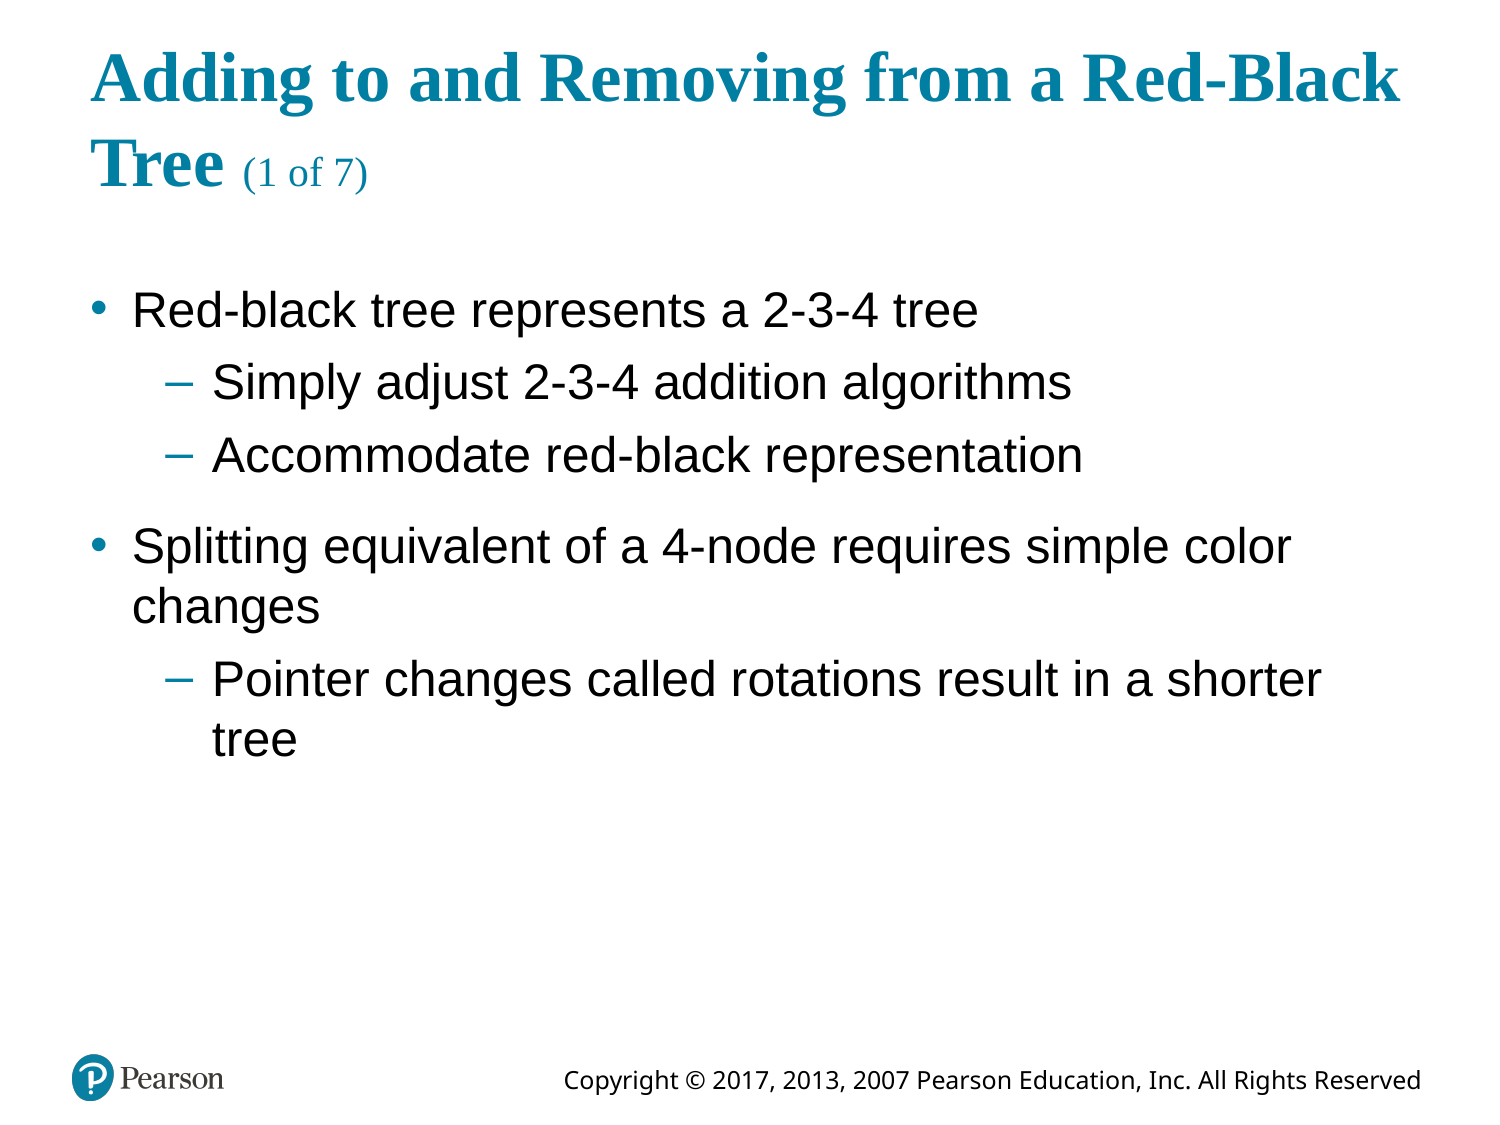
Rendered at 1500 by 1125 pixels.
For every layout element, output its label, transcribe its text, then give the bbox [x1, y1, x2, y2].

title Adding to and Removing from a Red-Black Tree (1 of 7) [75, 35, 1425, 216]
picture [80, 1063, 106, 1088]
picture [72, 1054, 88, 1070]
picture [72, 1087, 83, 1101]
picture [98, 1054, 224, 1101]
list Red-black tree represents a 2-3-4 tree Simply adjust 2-3-4 addition algorithms Accommodate red-black representation Splitting equivalent of a 4-node requires simple color changes Pointer changes called rotations result in a shorter tree [75, 262, 1425, 1005]
